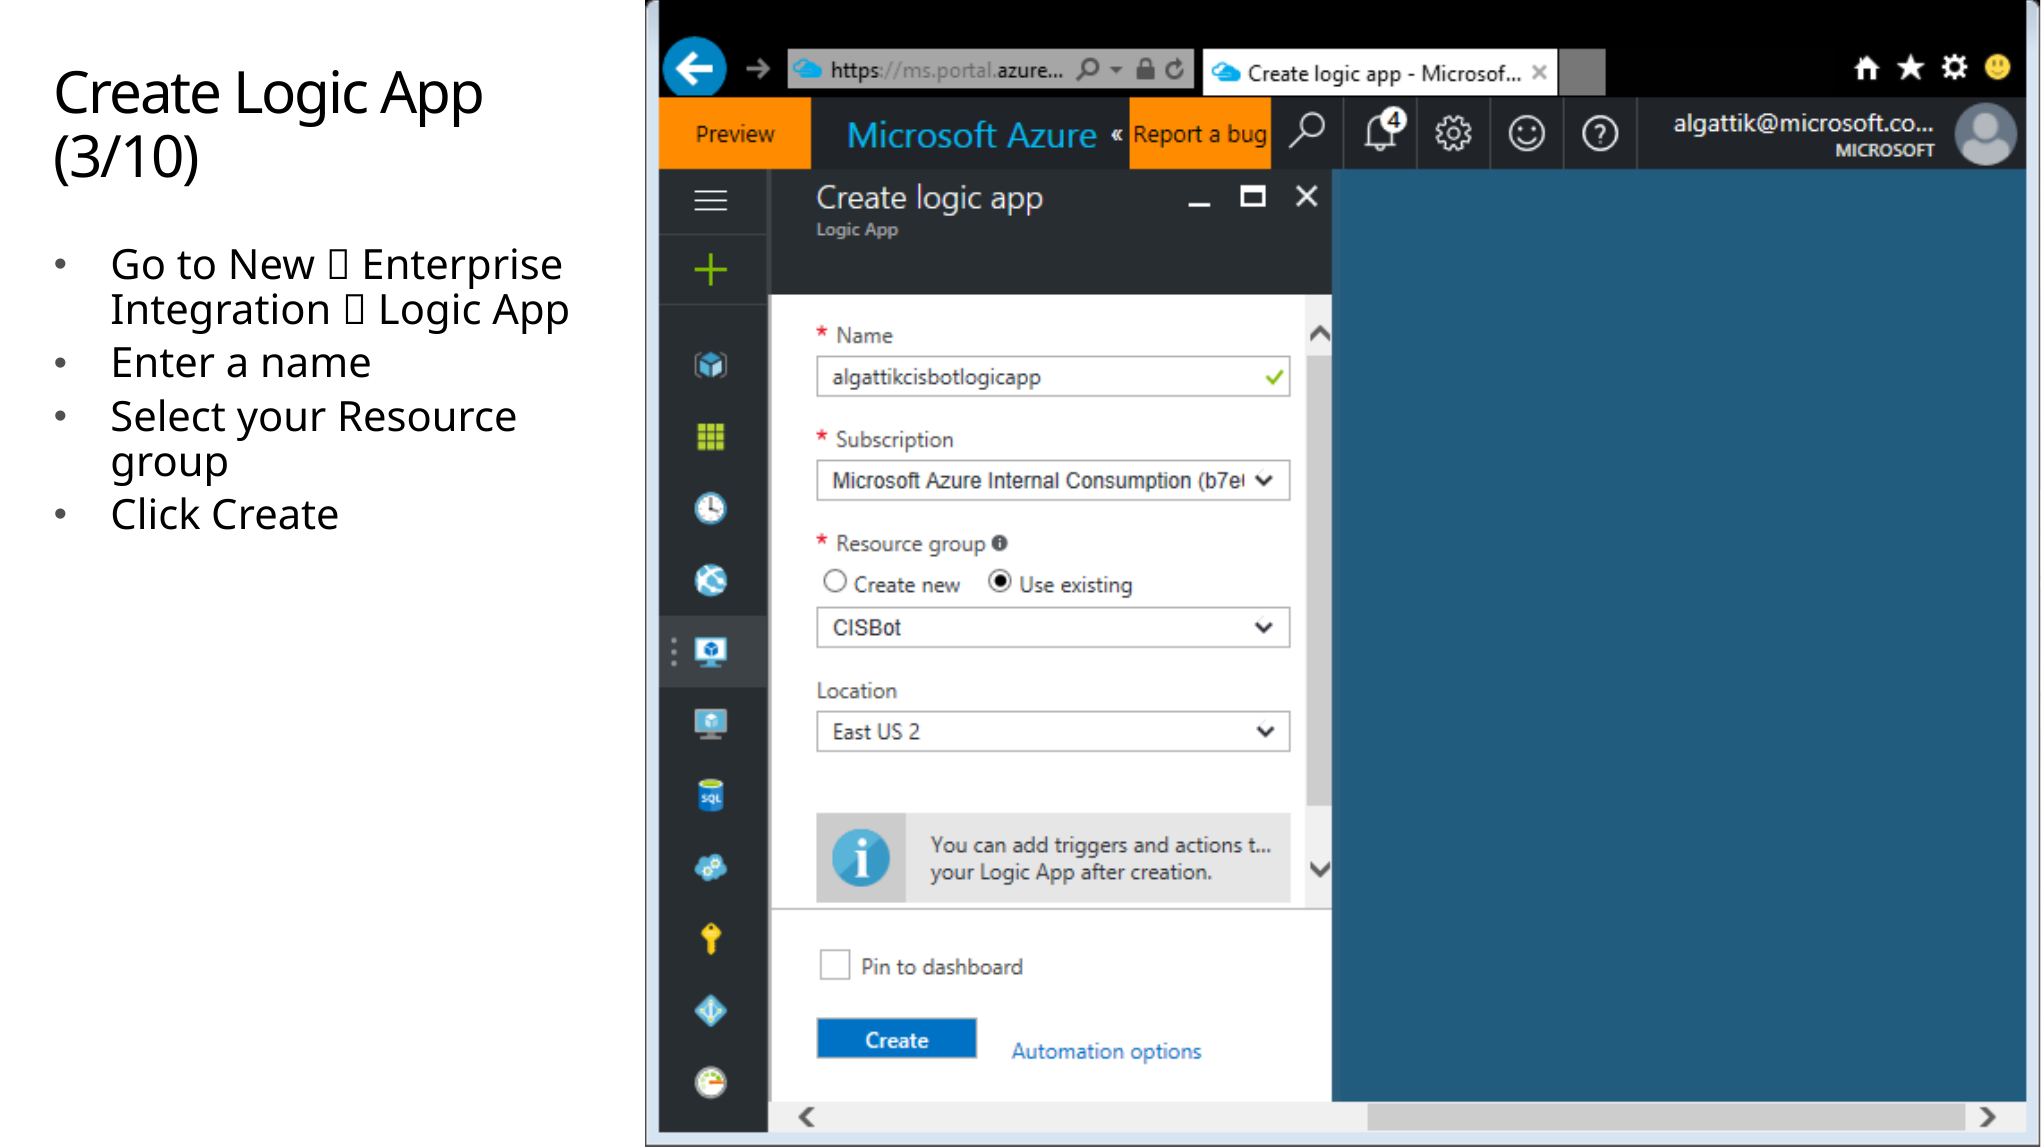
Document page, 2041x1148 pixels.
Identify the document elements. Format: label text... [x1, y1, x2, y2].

picture [644, 0, 2041, 1148]
list Go to New  Enterprise Integration  Logic App Enter a name Select your Resource group Click Create [30, 228, 616, 618]
title Create Logic App (3/10) [30, 48, 616, 143]
